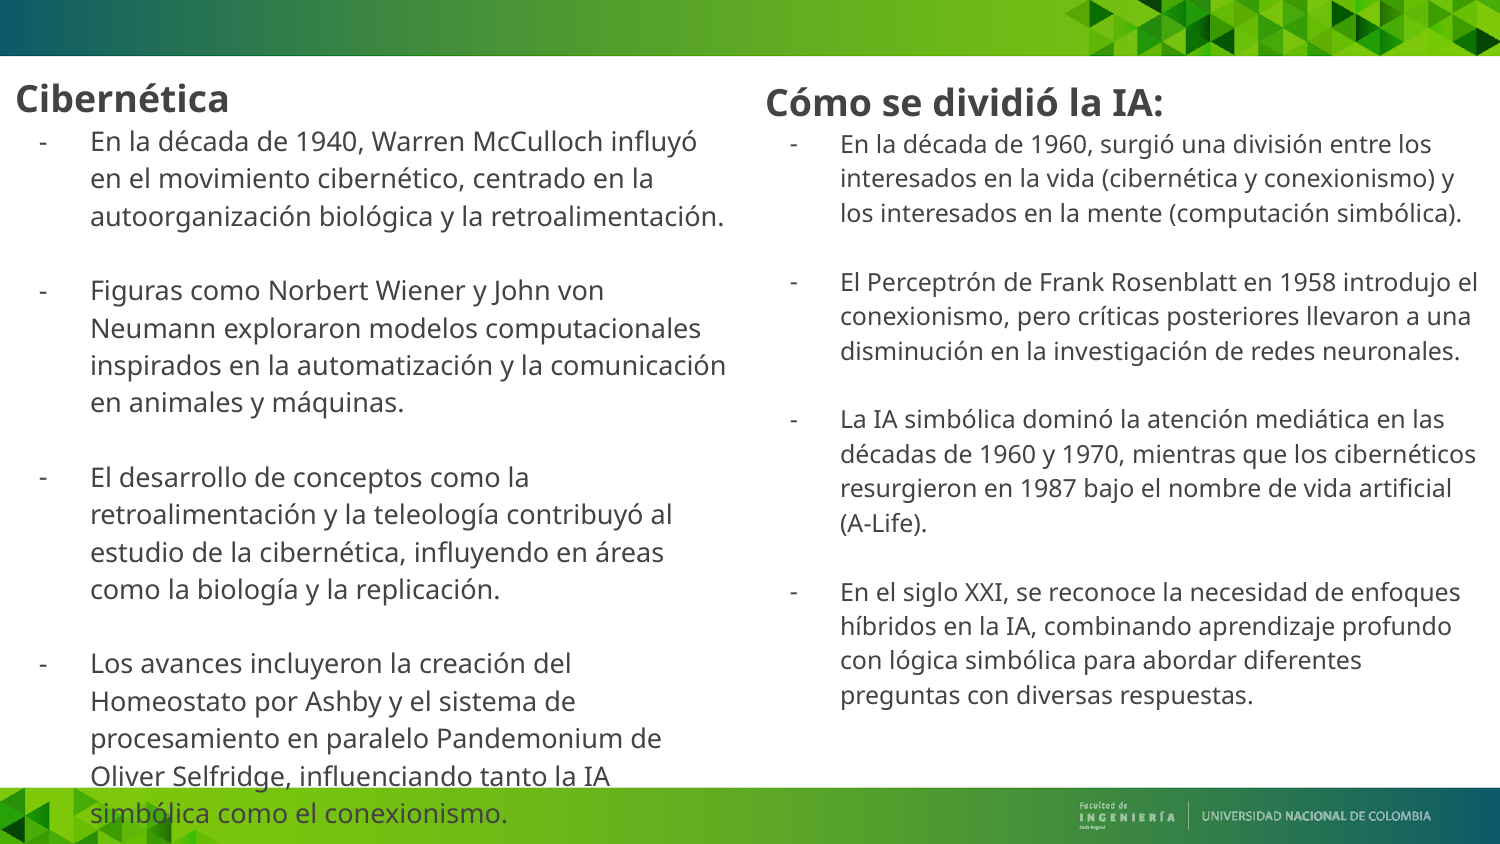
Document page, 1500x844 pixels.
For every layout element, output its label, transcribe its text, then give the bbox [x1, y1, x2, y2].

list Cómo se dividió la IA: En la década de 1960, surgió una división entre los interesados en la vida (cibernética y conexionismo) y los interesados en la mente (computación simbólica). El Perceptrón de Frank Rosenblatt en 1958 introdujo el conexionismo, pero críticas posteriores llevaron a una disminución en la investigación de redes neuronales. La IA simbólica dominó la atención mediática en las décadas de 1960 y 1970, mientras que los cibernéticos resurgieron en 1987 bajo el nombre de vida artificial (A-Life). En el siglo XXI, se reconoce la necesidad de enfoques híbridos en la IA, combinando aprendizaje profundo con lógica simbólica para abordar diferentes preguntas con diversas respuestas. [750, 57, 1500, 787]
list Cibernética En la década de 1940, Warren McCulloch influyó en el movimiento cibernético, centrado en la autoorganización biológica y la retroalimentación. Figuras como Norbert Wiener y John von Neumann exploraron modelos computacionales inspirados en la automatización y la comunicación en animales y máquinas. El desarrollo de conceptos como la retroalimentación y la teleología contribuyó al estudio de la cibernética, influyendo en áreas como la biología y la replicación. Los avances incluyeron la creación del Homeostato por Ashby y el sistema de procesamiento en paralelo Pandemonium de Oliver Selfridge, influenciando tanto la IA simbólica como el conexionismo. [0, 52, 750, 783]
picture [0, 783, 1500, 844]
picture [0, 0, 1500, 57]
